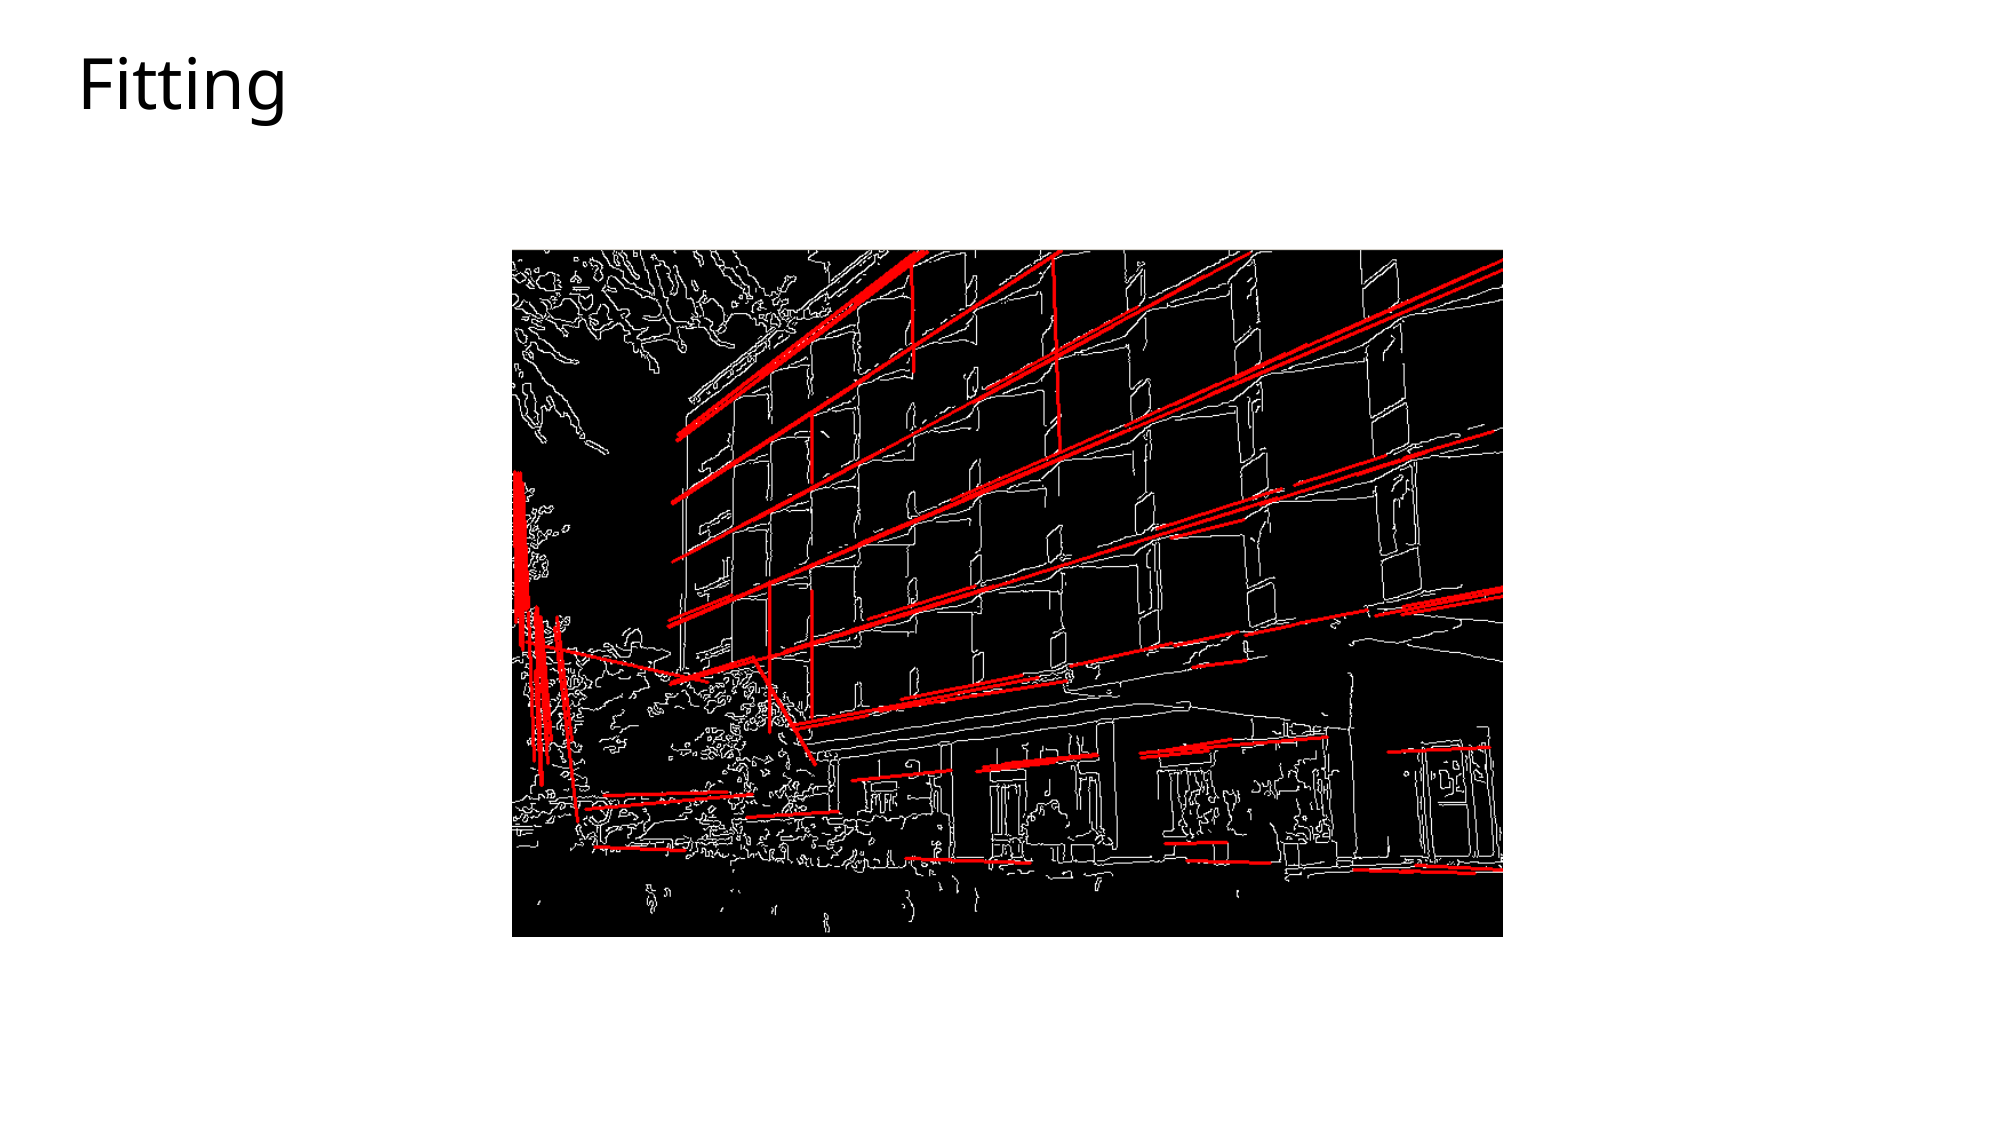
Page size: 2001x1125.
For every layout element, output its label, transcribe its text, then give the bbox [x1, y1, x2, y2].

title Fitting [62, 12, 1951, 151]
picture [512, 249, 1503, 937]
